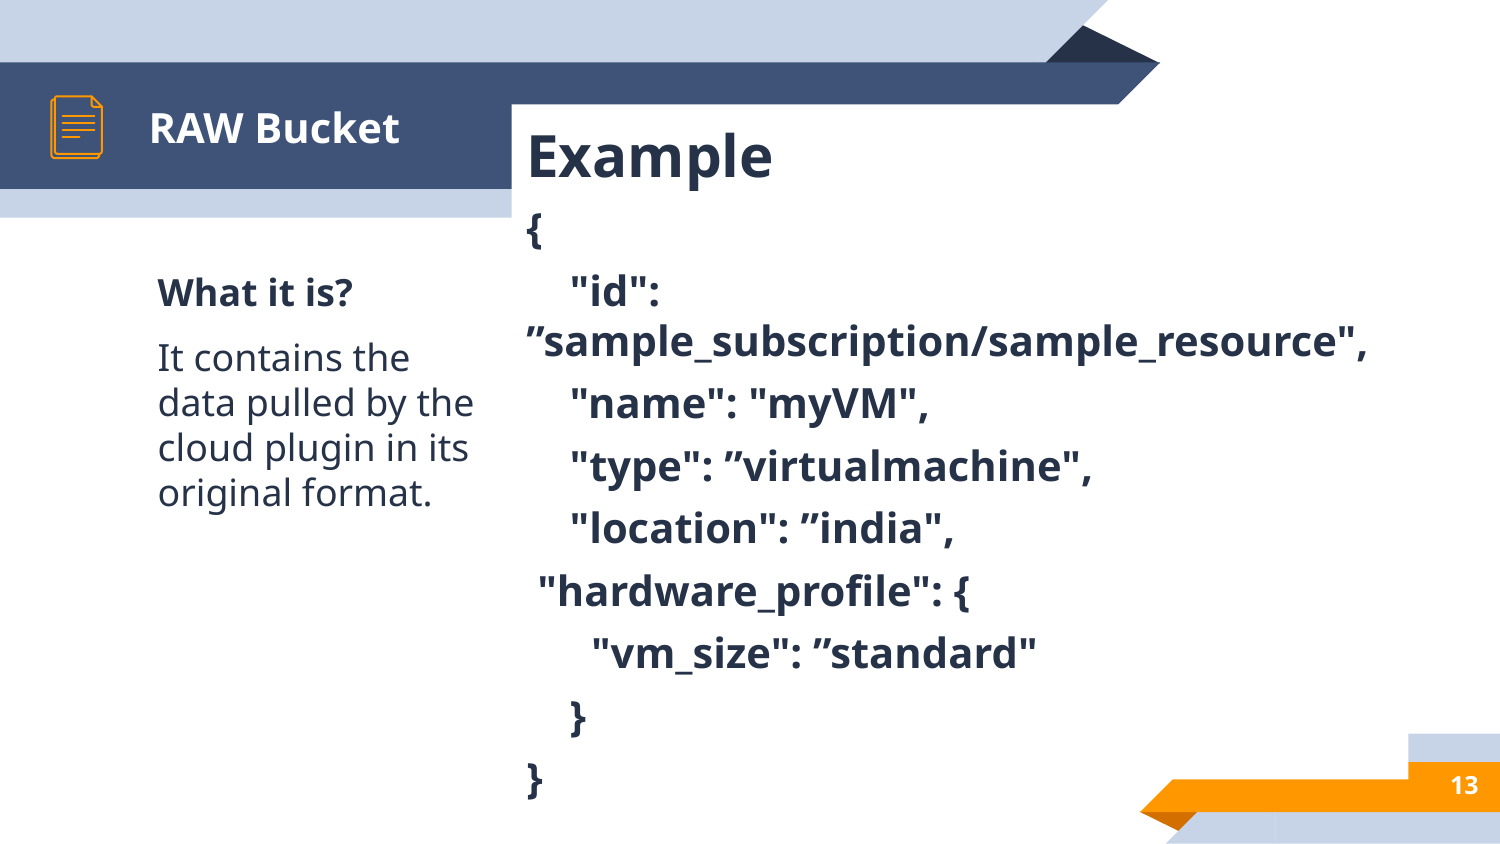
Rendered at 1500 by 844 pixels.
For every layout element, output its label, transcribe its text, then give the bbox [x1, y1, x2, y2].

title RAW Bucket [133, 64, 997, 190]
list What it is? It contains the data pulled by the cloud plugin in its original format. [142, 253, 511, 698]
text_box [50, 96, 103, 159]
slide_number 13 [1249, 760, 1494, 813]
list Example { "id": ”sample_subscription/sample_resource", "name": "myVM", "type": ”virtualmachine", "location": ”india", "hardware_profile": { "vm_size": ”standard" } } [511, 104, 1409, 780]
